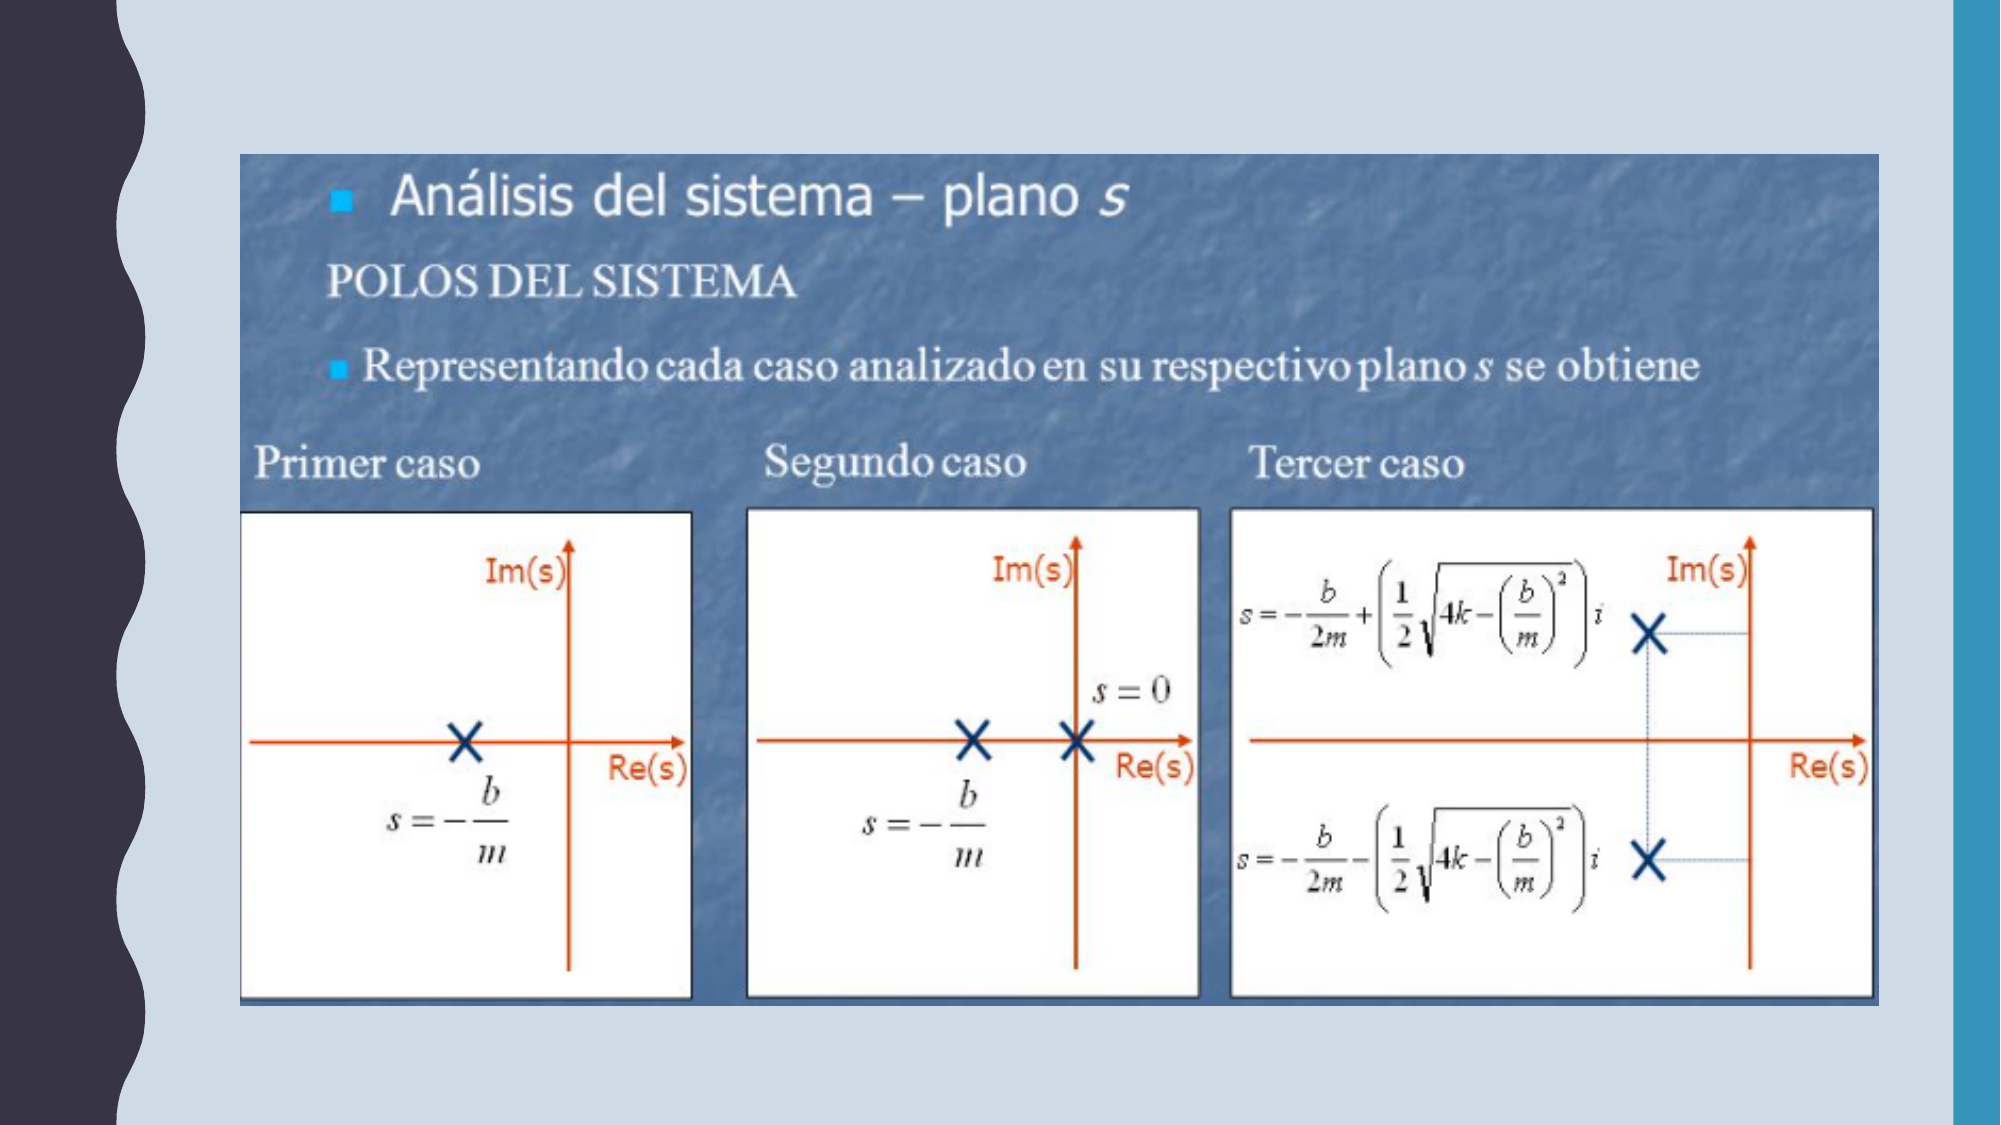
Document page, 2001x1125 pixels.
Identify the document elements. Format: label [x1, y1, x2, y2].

list [240, 154, 1879, 1006]
